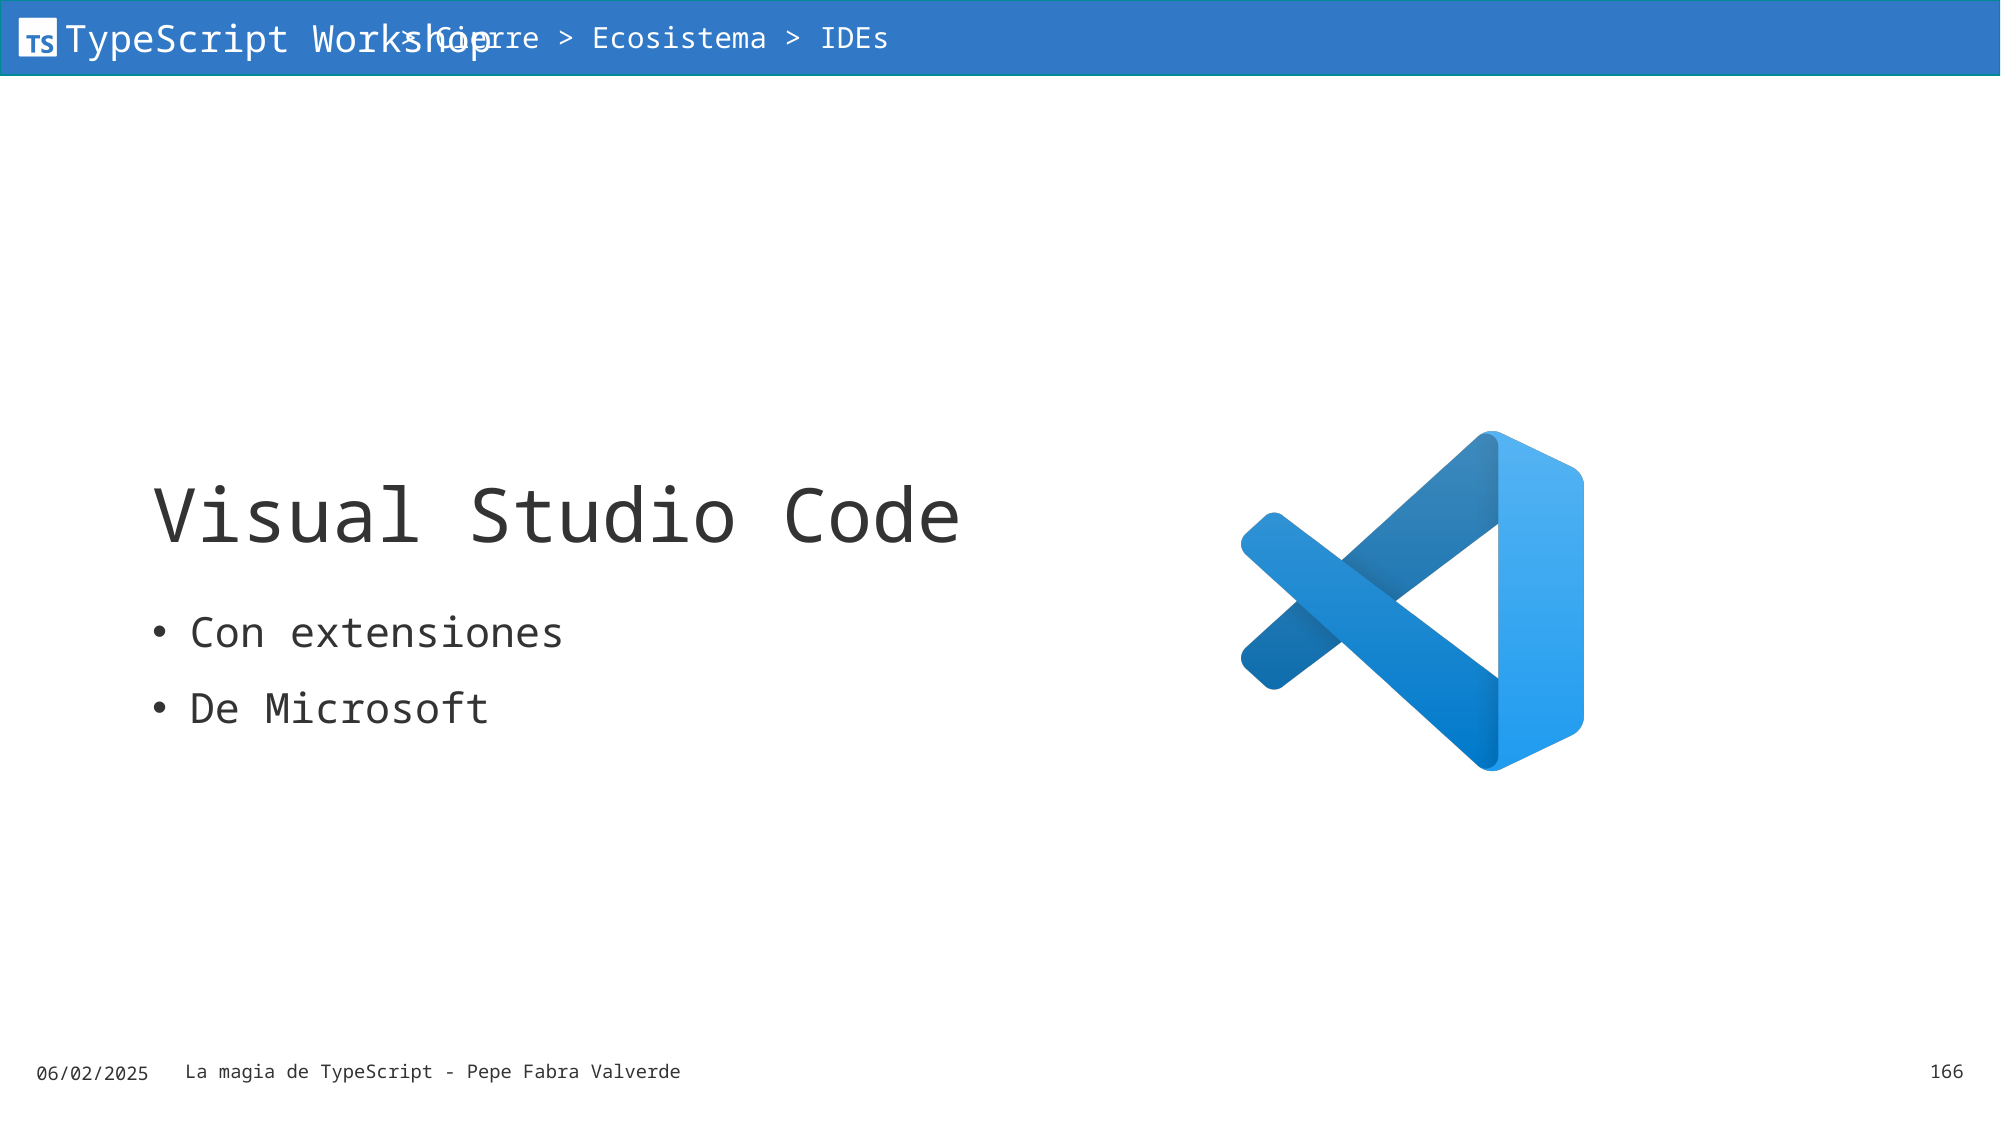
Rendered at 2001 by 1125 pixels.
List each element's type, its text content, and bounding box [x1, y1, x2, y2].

title Visual Studio Code [137, 171, 1863, 565]
slide_number 166 [1528, 1042, 1979, 1103]
picture [16, 15, 59, 59]
picture [1241, 430, 1584, 773]
text_box > Cierre > Ecosistema > IDEs [385, 11, 1886, 62]
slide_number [21, 1042, 165, 1103]
list Con extensiones De Microsoft [137, 593, 1863, 1015]
footer La magia de TypeScript - Pepe Fabra Valverde [170, 1042, 846, 1103]
